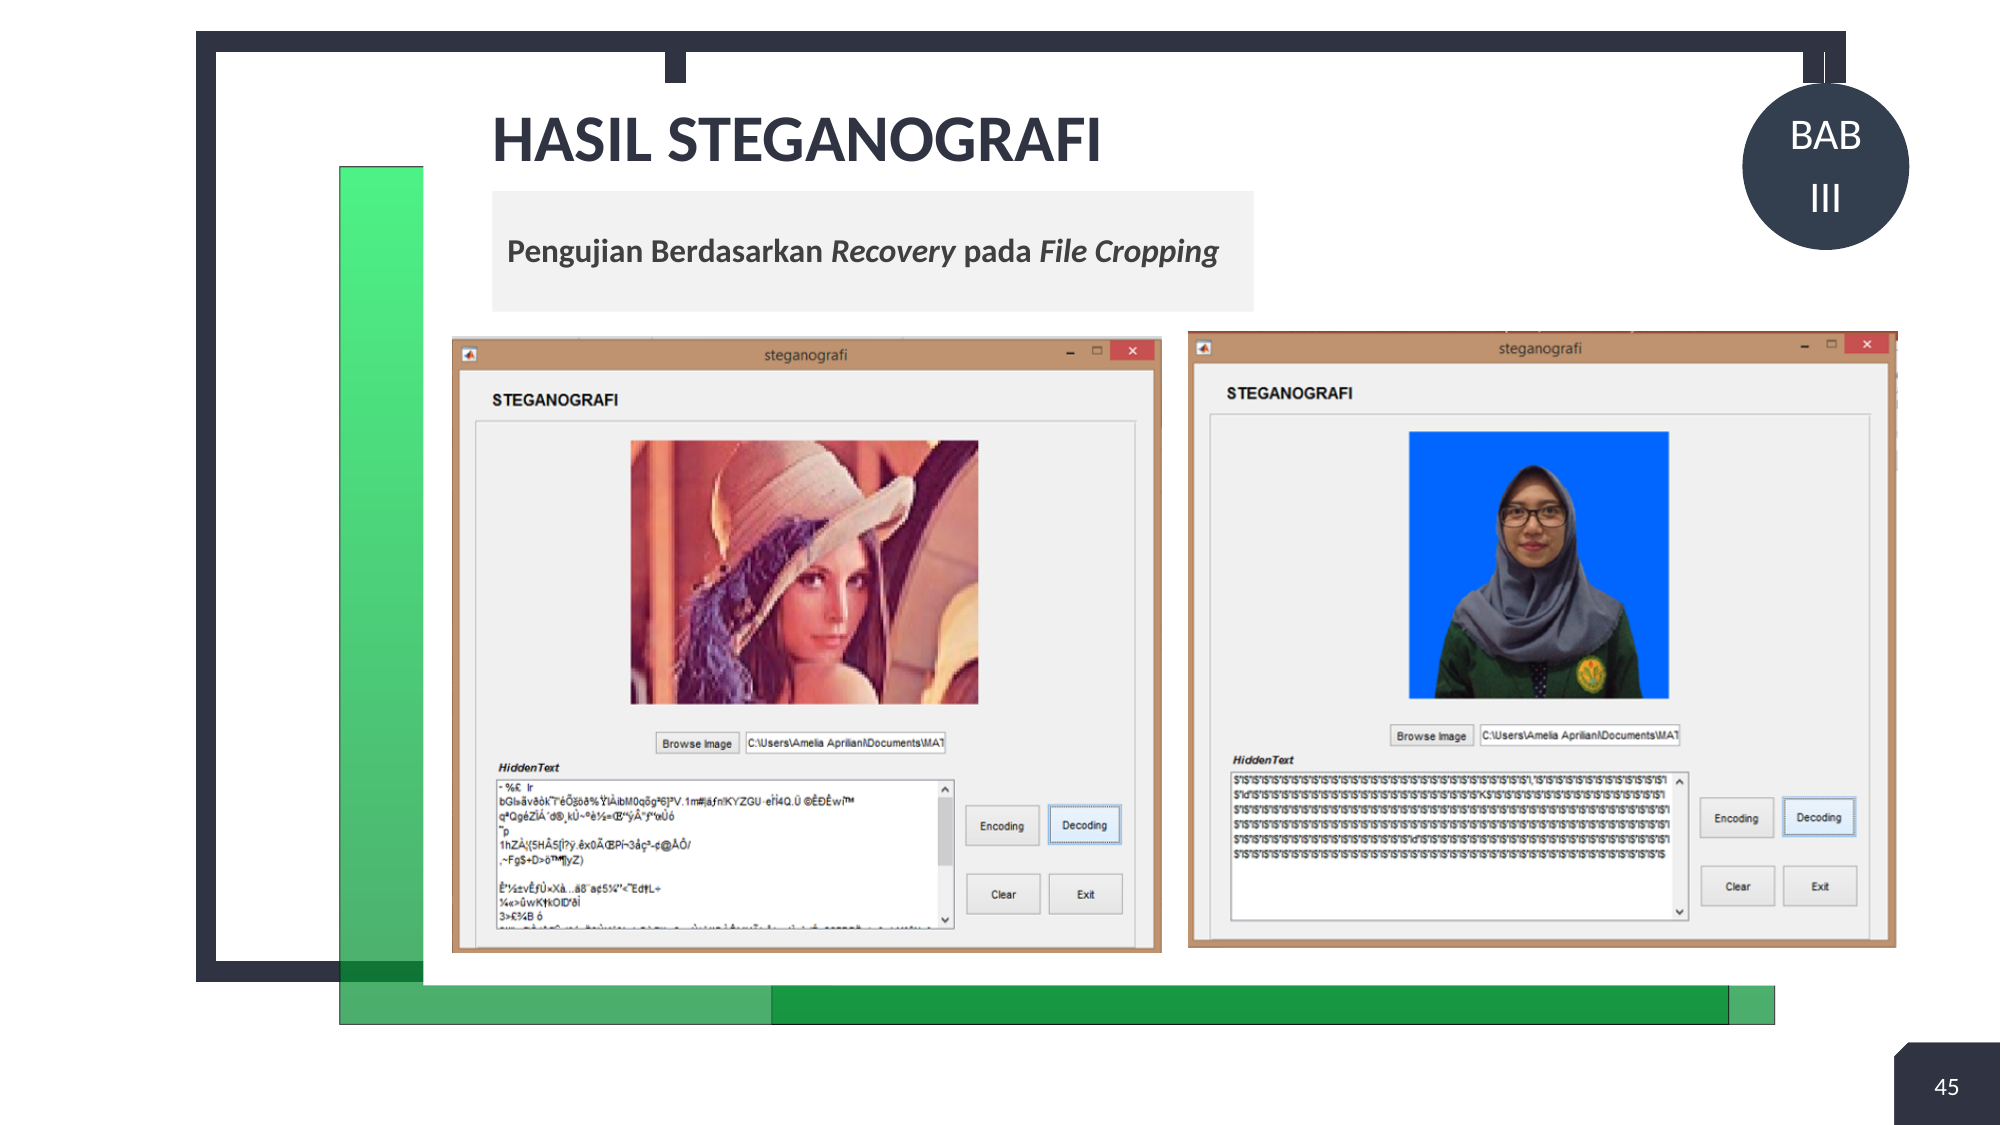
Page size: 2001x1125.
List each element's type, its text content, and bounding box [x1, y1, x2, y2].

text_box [205, 41, 1895, 1025]
text_box [1893, 1055, 2000, 1125]
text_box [1742, 83, 1910, 250]
picture [452, 336, 1162, 953]
picture [1188, 331, 1898, 948]
text_box [1897, 1041, 2000, 1052]
slide_number 45 [1894, 1052, 2000, 1119]
